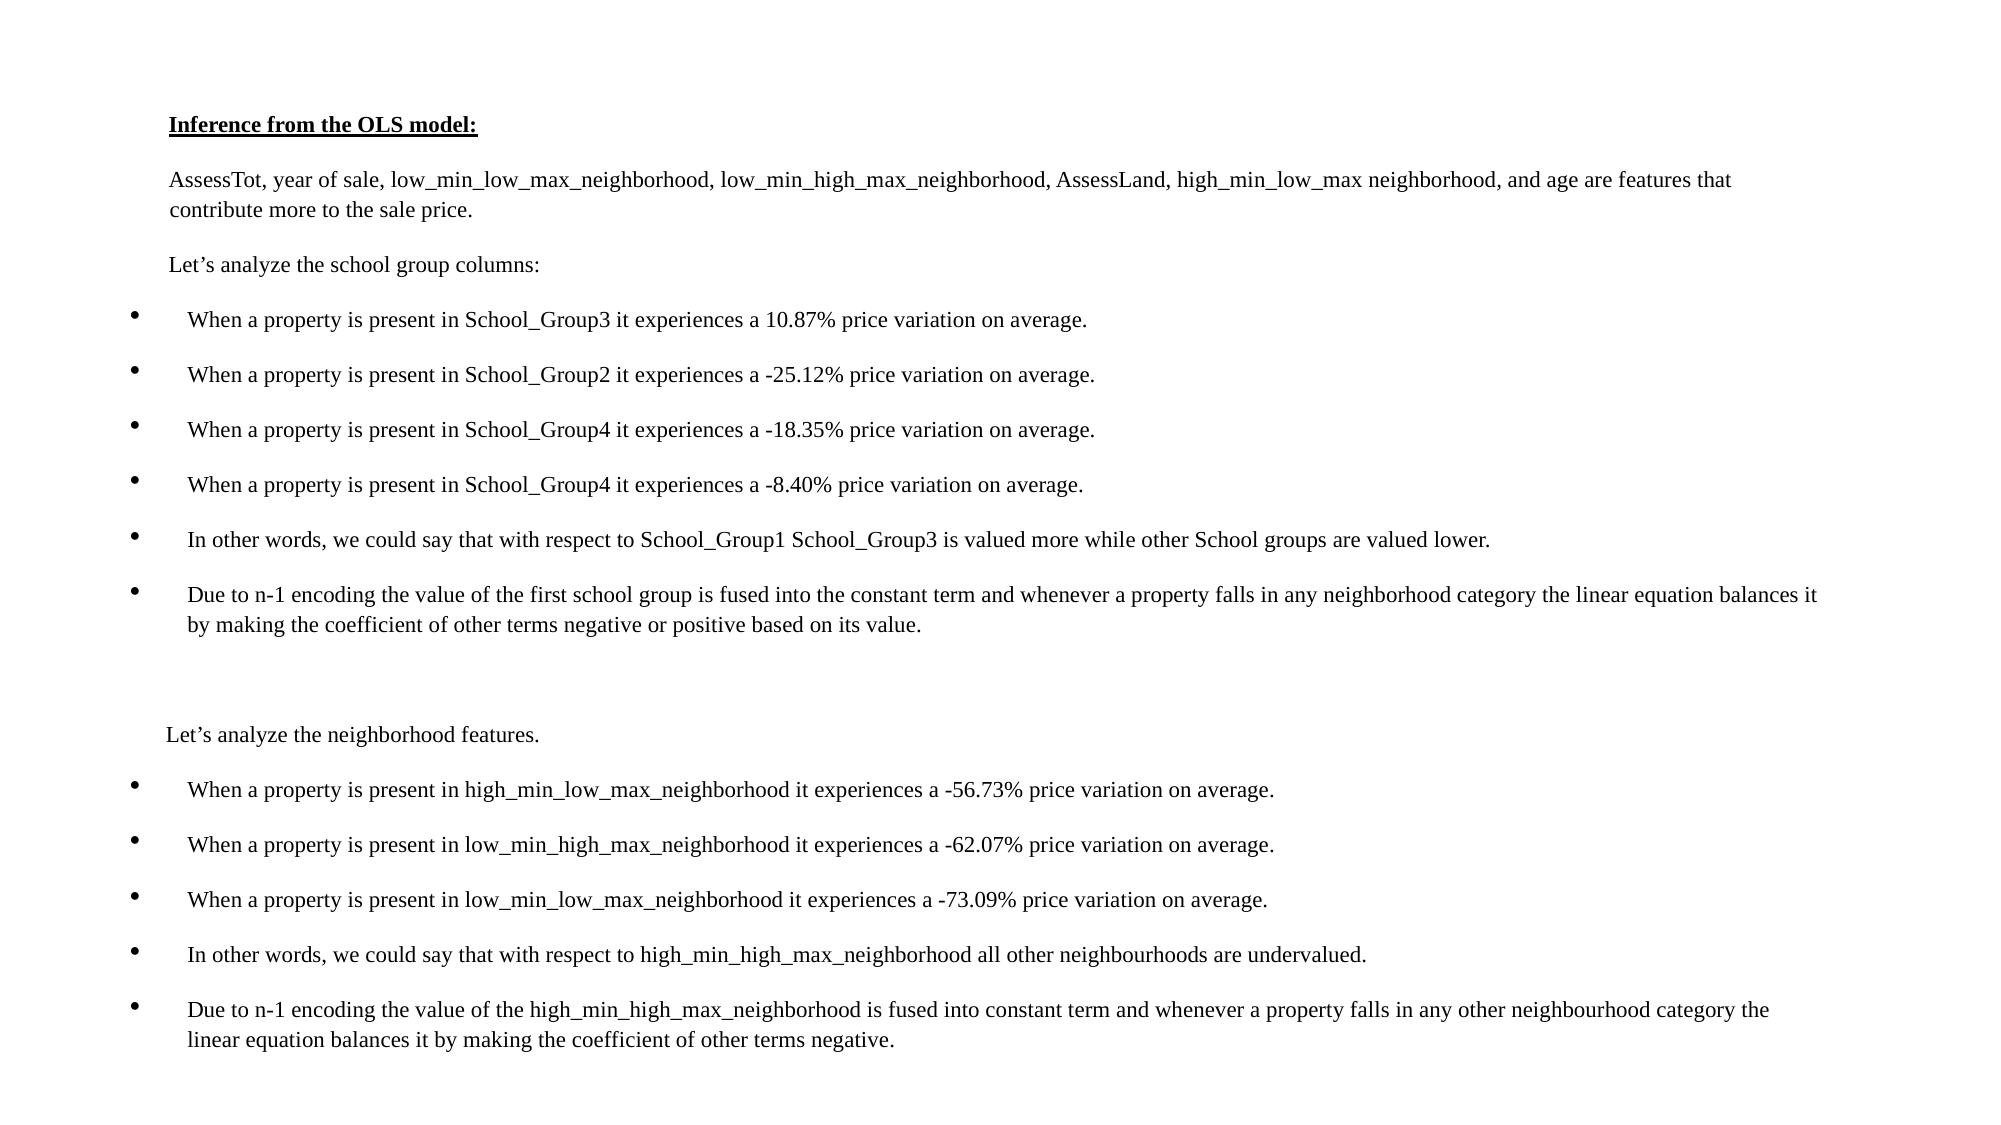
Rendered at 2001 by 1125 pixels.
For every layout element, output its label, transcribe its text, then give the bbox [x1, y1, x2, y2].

text_box Inference from the OLS model: AssessTot, year of sale, low_min_low_max_neighborhood, low_min_high_max_neighborhood, AssessLand, high_min_low_max neighborhood, and age are features that contribute more to the sale price. Let’s analyze the school group columns: When a property is present in School_Group3 it experiences a 10.87% price variation on average. When a property is present in School_Group2 it experiences a -25.12% price variation on average. When a property is present in School_Group4 it experiences a -18.35% price variation on average. When a property is present in School_Group4 it experiences a -8.40% price variation on average. In other words, we could say that with respect to School_Group1 School_Group3 is valued more while other School groups are valued lower. Due to n-1 encoding the value of the first school group is fused into the constant term and whenever a property falls in any neighborhood category the linear equation balances it by making the coefficient of other terms negative or positive based on its value. Let’s analyze the neighborhood features. When a property is present in high_min_low_max_neighborhood it experiences a -56.73% price variation on average. When a property is present in low_min_high_max_neighborhood it experiences a -62.07% price variation on average. When a property is present in low_min_low_max_neighborhood it experiences a -73.09% price variation on average. In other words, we could say that with respect to high_min_high_max_neighborhood all other neighbourhoods are undervalued. Due to n-1 encoding the value of the high_min_high_max_neighborhood is fused into constant term and whenever a property falls in any other neighbourhood category the linear equation balances it by making the coefficient of other terms negative. [116, 100, 1846, 1060]
